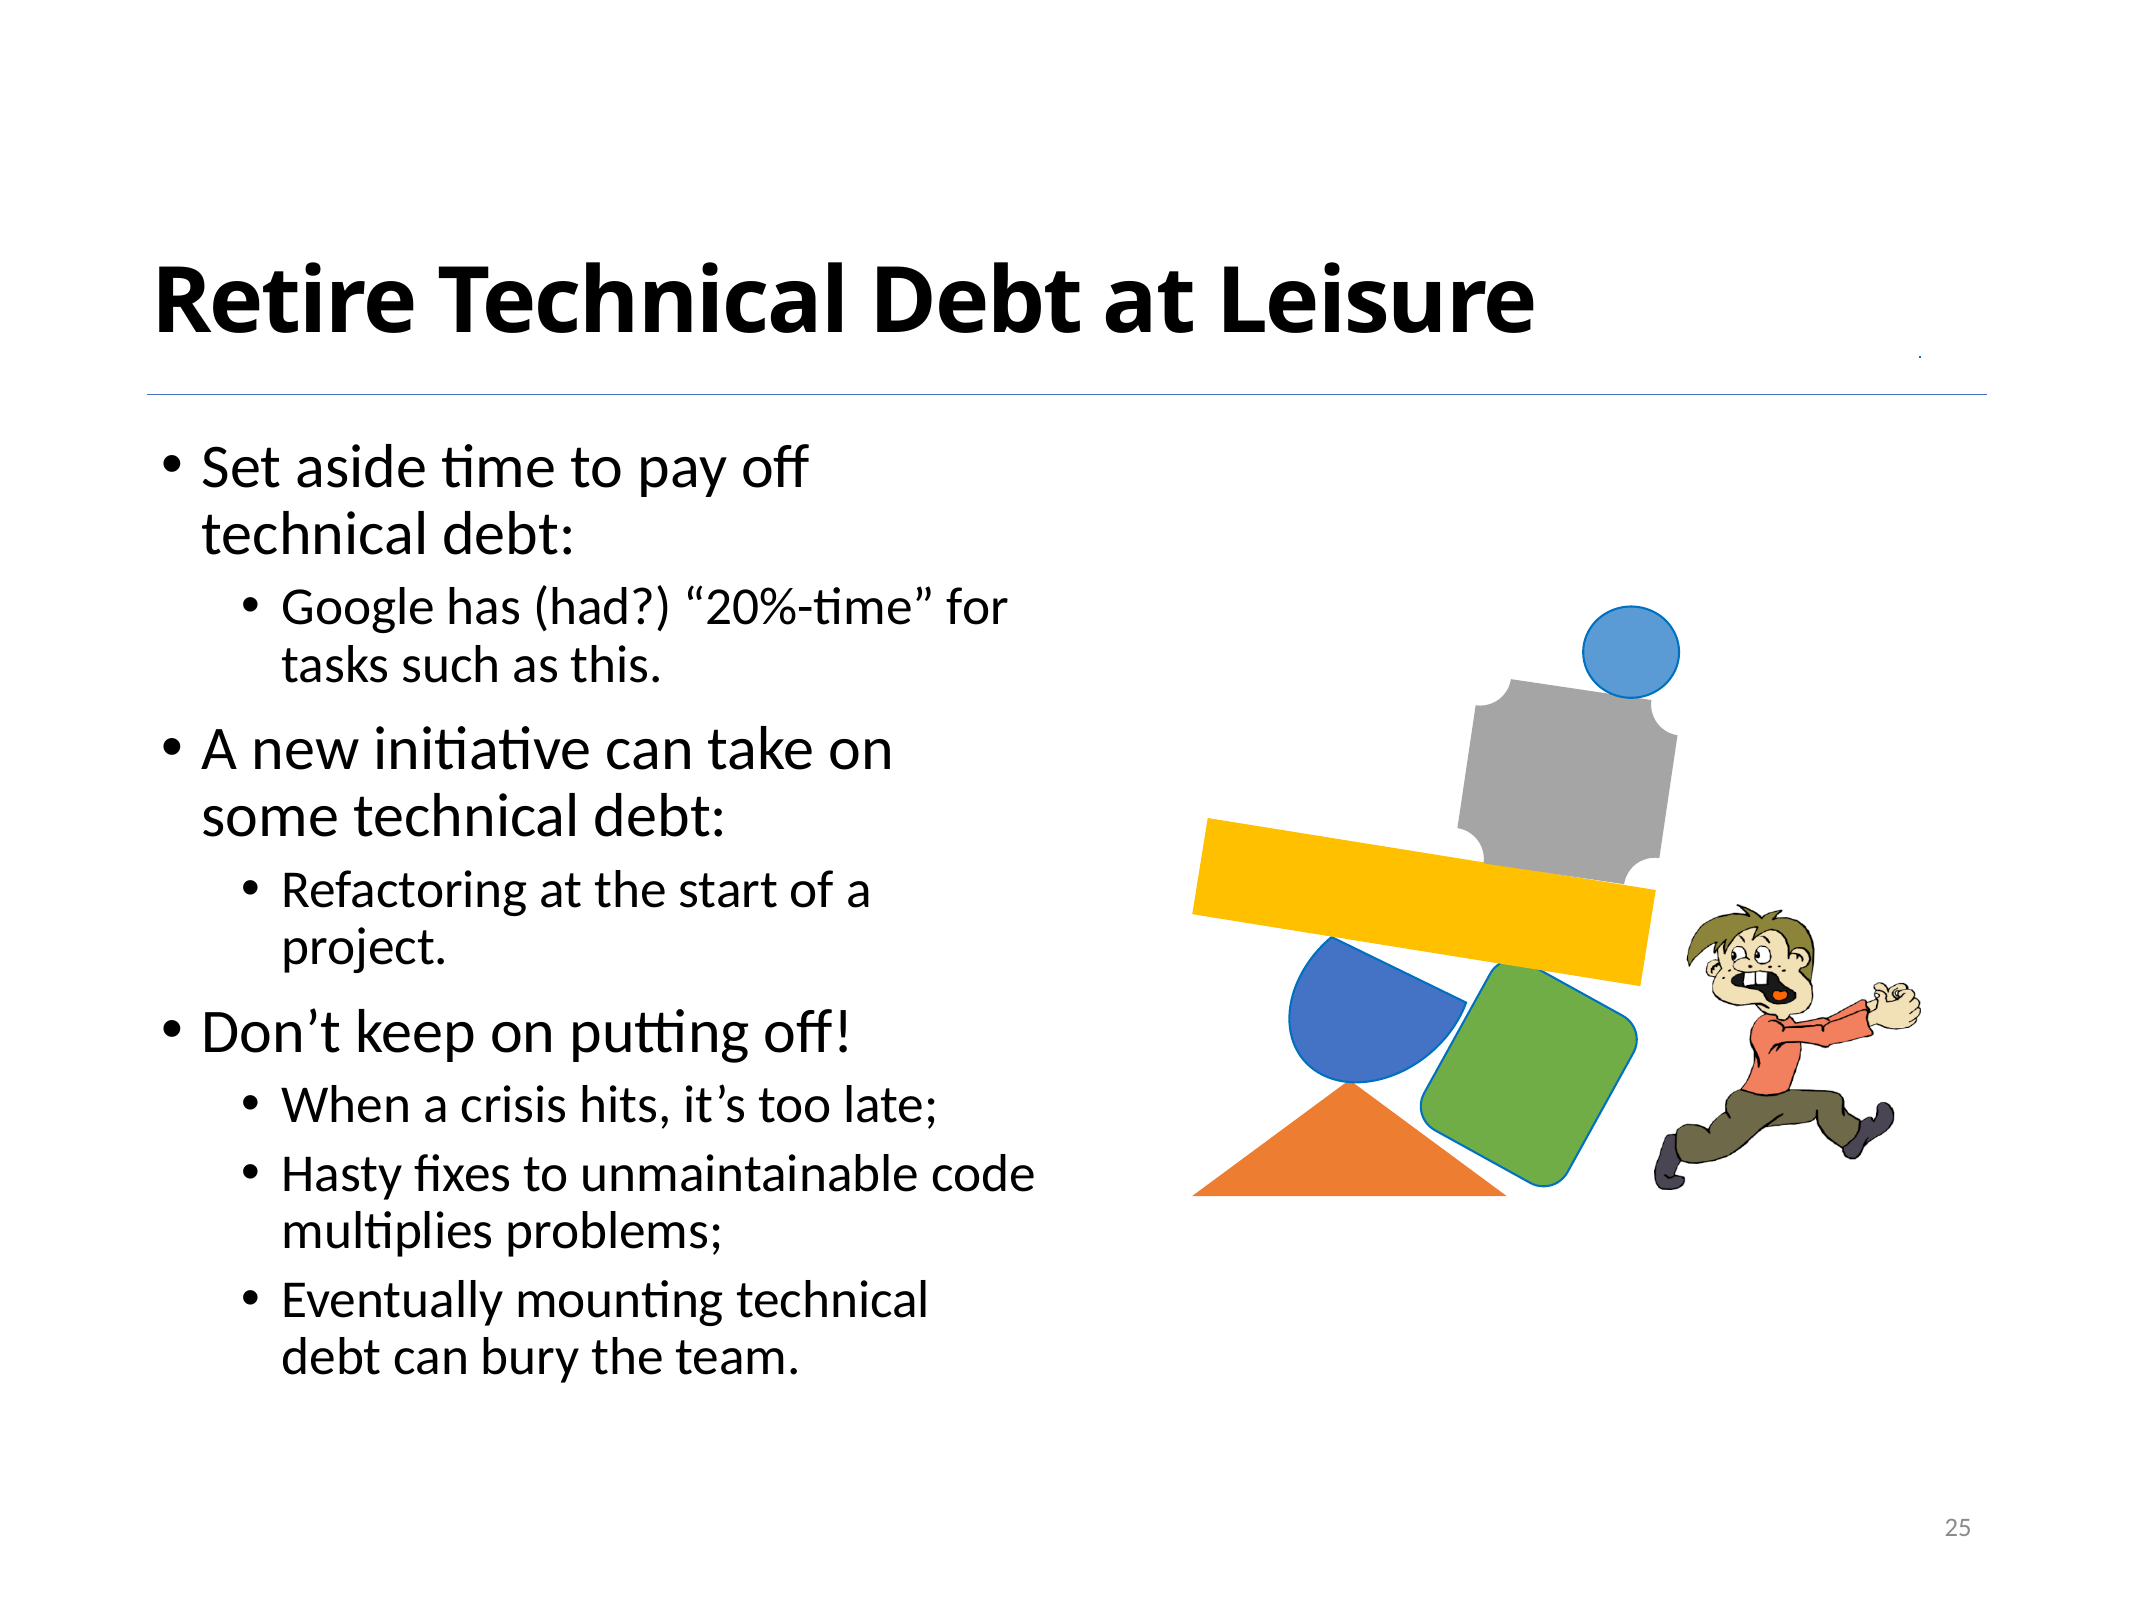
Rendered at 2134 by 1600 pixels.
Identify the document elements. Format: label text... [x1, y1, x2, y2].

picture [1654, 904, 1921, 1190]
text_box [1192, 606, 1680, 1197]
slide_number 25 [1506, 1482, 1987, 1569]
text_box Retire Technical Debt at Leisure [146, 236, 2069, 501]
list Set aside time to pay off technical debt: Google has (had?) “20%-time” for tasks such as this. A new initiative can take on some technical debt: Refactoring at the start of a project. Don’t keep on putting off! When a crisis hits, it’s too late; Hasty fixes to unmaintainable code multiplies problems; Eventually mounting technical debt can bury the team. [146, 501, 1054, 1442]
